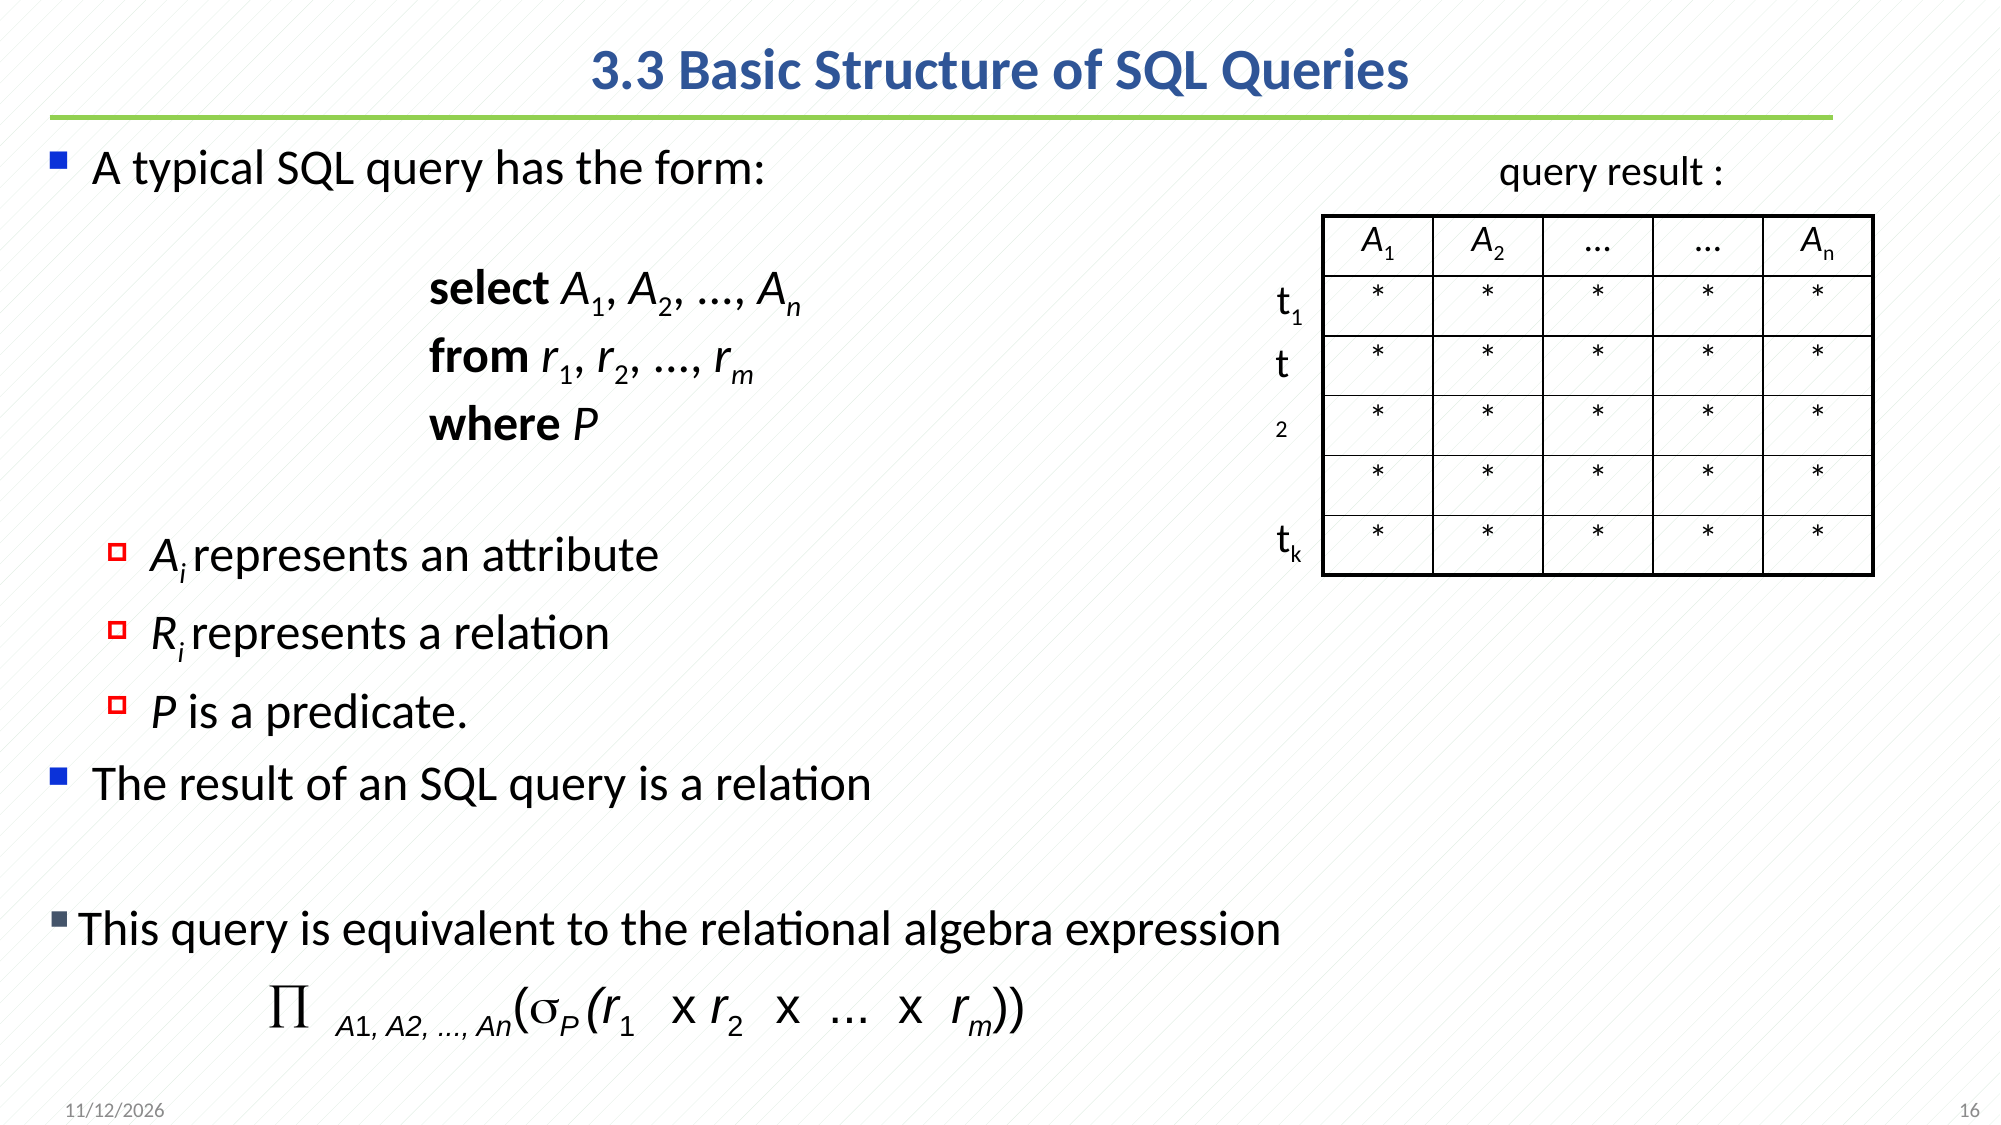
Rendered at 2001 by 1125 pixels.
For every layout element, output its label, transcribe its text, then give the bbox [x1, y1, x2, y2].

table_cell * [1654, 456, 1762, 515]
table_cell * [1434, 516, 1542, 573]
title 3.3 Basic Structure of SQL Queries [50, 13, 1949, 126]
table_cell * [1544, 456, 1652, 515]
text_box t2 [1260, 328, 1316, 450]
table_header An [1764, 218, 1871, 275]
table_cell * [1654, 337, 1762, 395]
table_cell * [1544, 277, 1652, 335]
table_cell * [1764, 277, 1871, 335]
slide_number 16 [1545, 1079, 1996, 1125]
table_cell * [1434, 396, 1542, 455]
table_cell * [1764, 337, 1871, 395]
table_cell * [1325, 456, 1432, 515]
table_cell * [1325, 516, 1432, 573]
table_cell * [1544, 337, 1652, 395]
table_cell * [1434, 456, 1542, 515]
table_cell * [1434, 337, 1542, 395]
table_cell * [1544, 396, 1652, 455]
table_cell * [1325, 277, 1432, 335]
table_cell * [1764, 396, 1871, 455]
table_header A2 [1434, 218, 1542, 275]
table_cell * [1654, 516, 1762, 573]
text_box t1 [1261, 265, 1318, 338]
text_box query result : [1473, 128, 1749, 203]
text_box tk [1261, 503, 1317, 575]
table_cell * [1325, 337, 1432, 395]
table_cell * [1654, 396, 1762, 455]
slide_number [49, 1079, 500, 1125]
table_cell * [1764, 456, 1871, 515]
table_header … [1544, 218, 1652, 275]
table_cell * [1654, 277, 1762, 335]
list A typical SQL query has the form: select A1, A2, ..., An from r1, r2, ..., rm where P Ai represents an attribute Ri represents a relation P is a predicate. The result of an SQL query is a relation This query is equivalent to the relational algebra expression  A1, A2, ..., An(P (r1 x r2 x ... x rm)) [32, 126, 1974, 1081]
table_header … [1654, 218, 1762, 275]
table_cell * [1544, 516, 1652, 573]
table_cell * [1434, 277, 1542, 335]
table_header A1 [1325, 218, 1432, 275]
table_cell * [1764, 516, 1871, 573]
table_cell * [1325, 396, 1432, 455]
